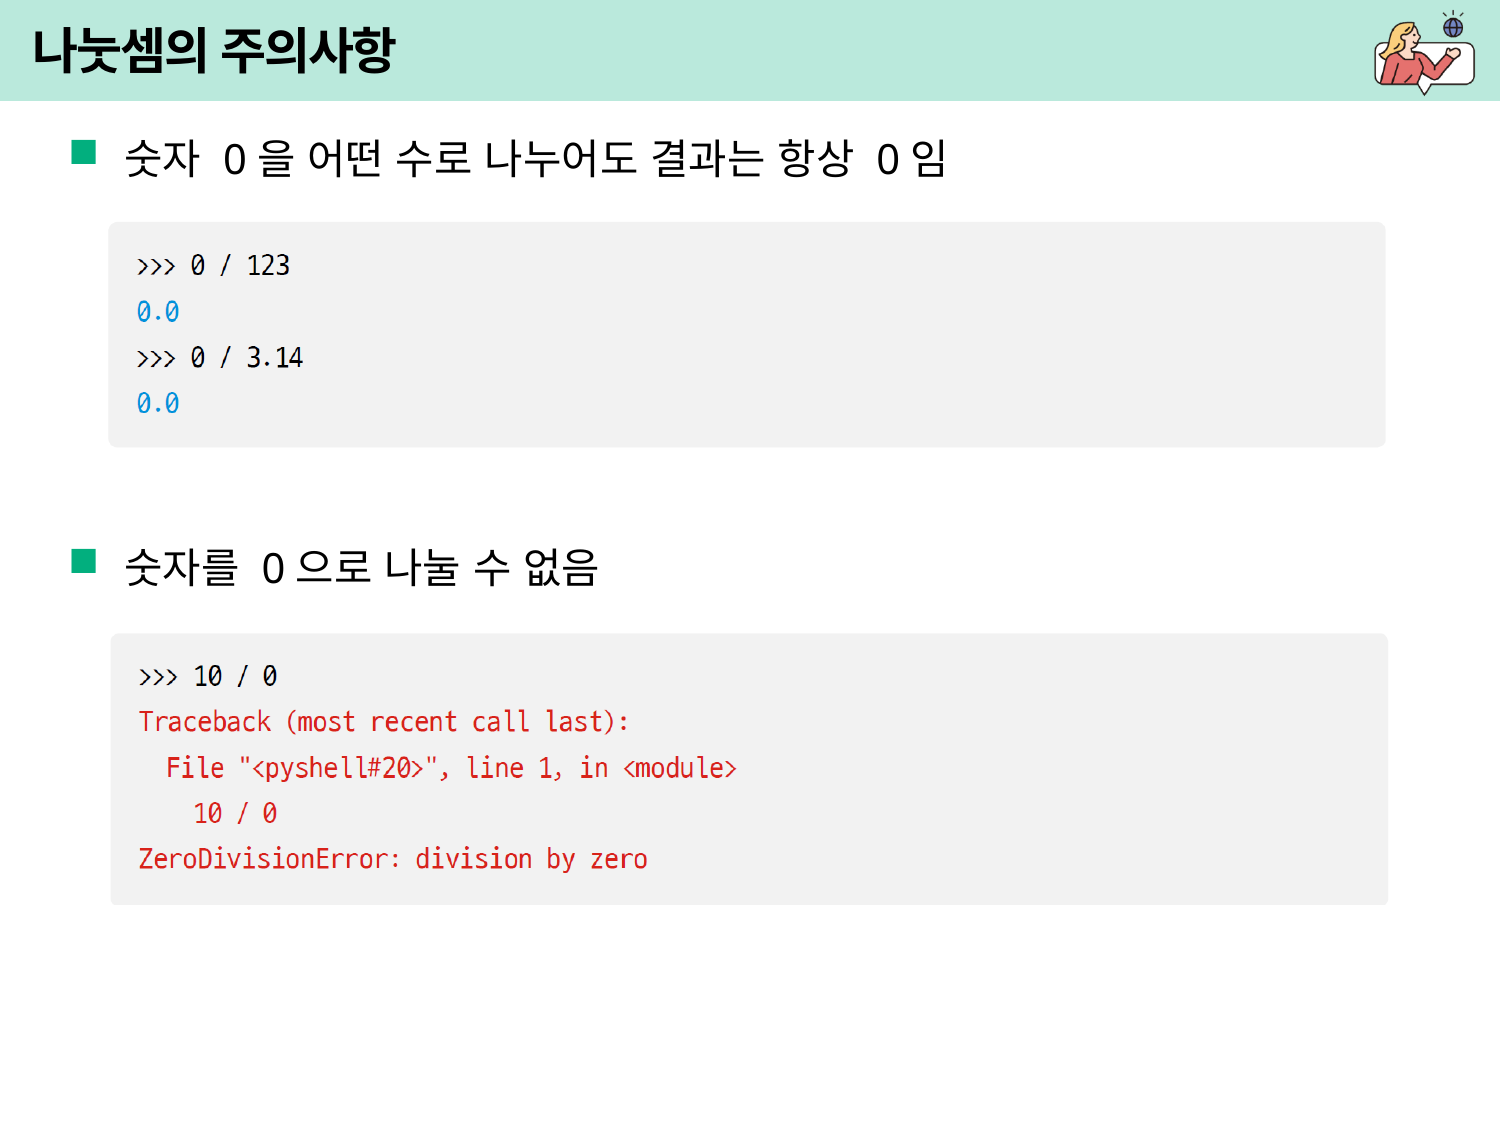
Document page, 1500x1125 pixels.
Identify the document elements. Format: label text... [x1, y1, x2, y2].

list 숫자 0을 어떤 수로 나누어도 결과는 항상 0임 숫자를 0으로 나눌 수 없음 [53, 125, 1425, 1005]
title 나눗셈의 주의사항 [17, 10, 1295, 89]
picture [107, 218, 1393, 457]
picture [107, 626, 1393, 906]
picture [1359, 0, 1500, 97]
